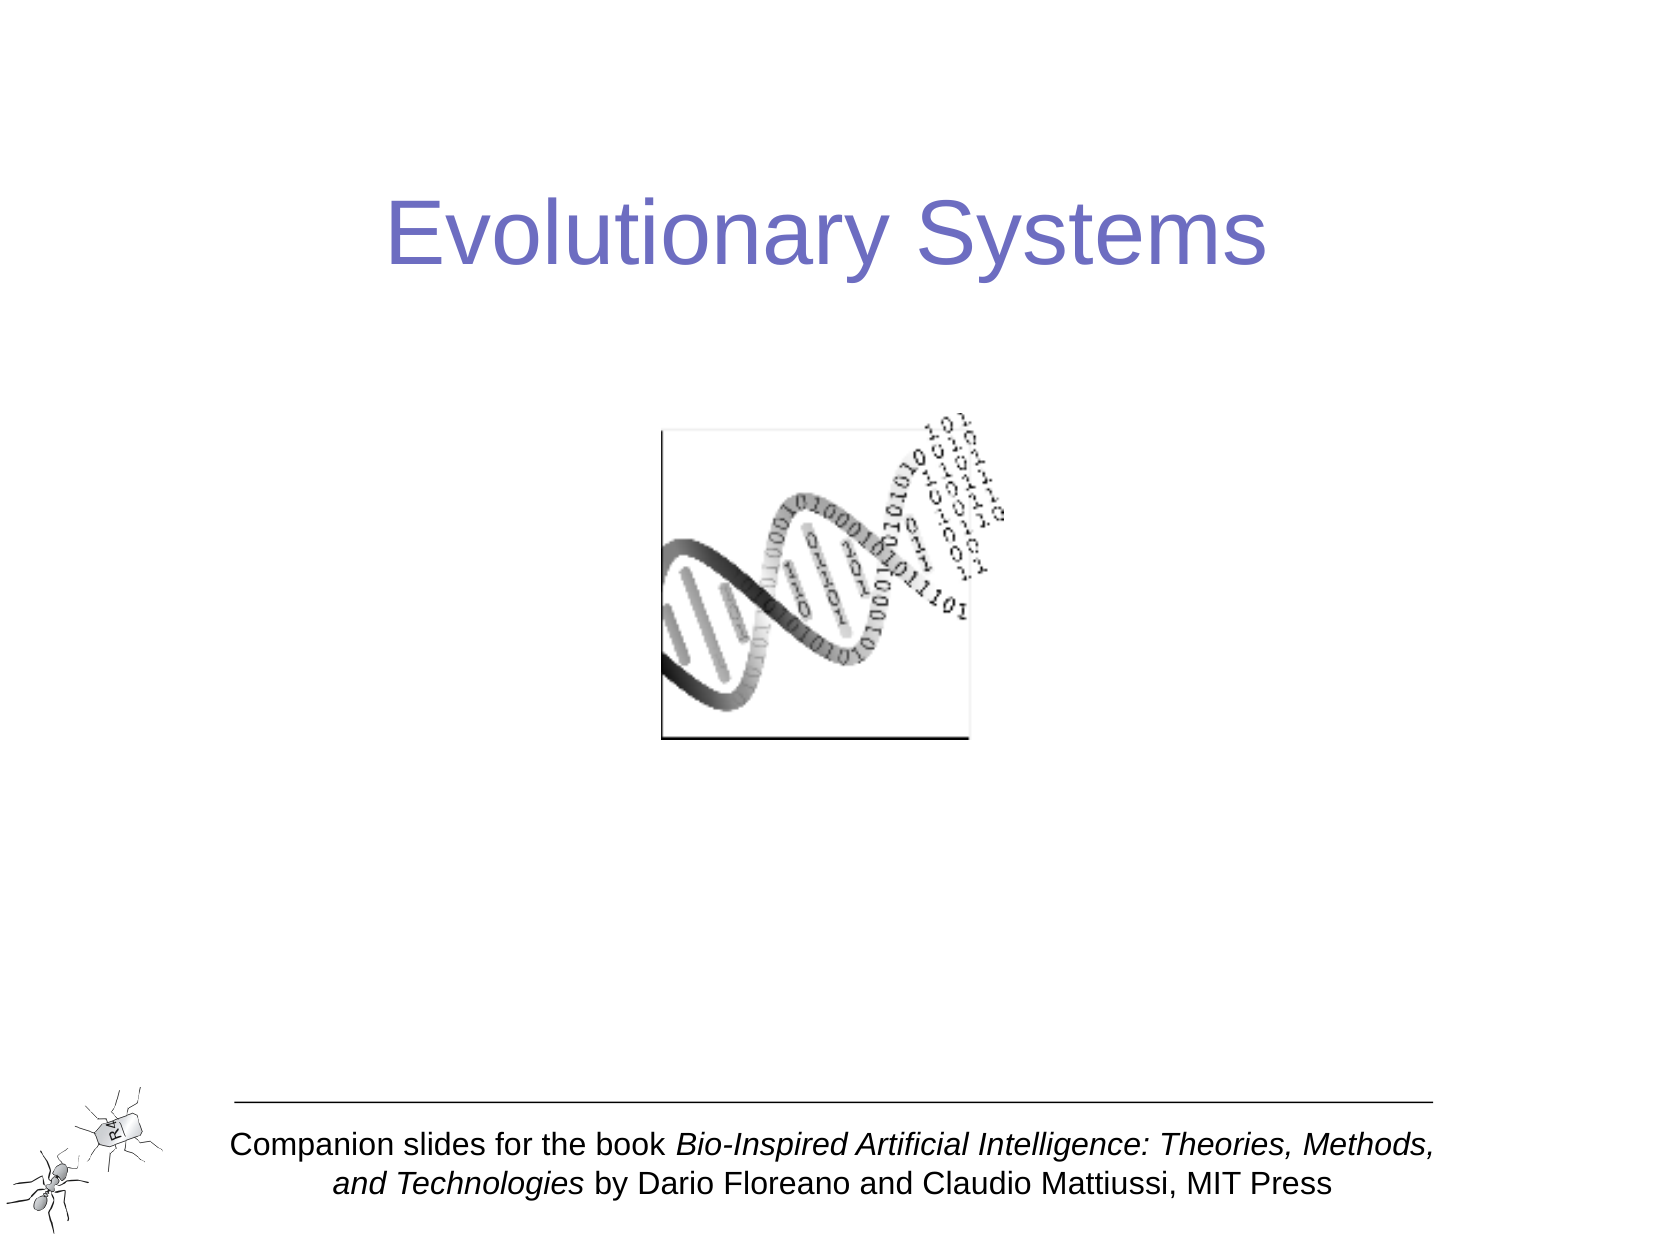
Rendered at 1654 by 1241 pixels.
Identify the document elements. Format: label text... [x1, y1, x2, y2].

picture [661, 413, 1004, 740]
picture [6, 1087, 163, 1234]
title Evolutionary Systems [0, 137, 1654, 317]
